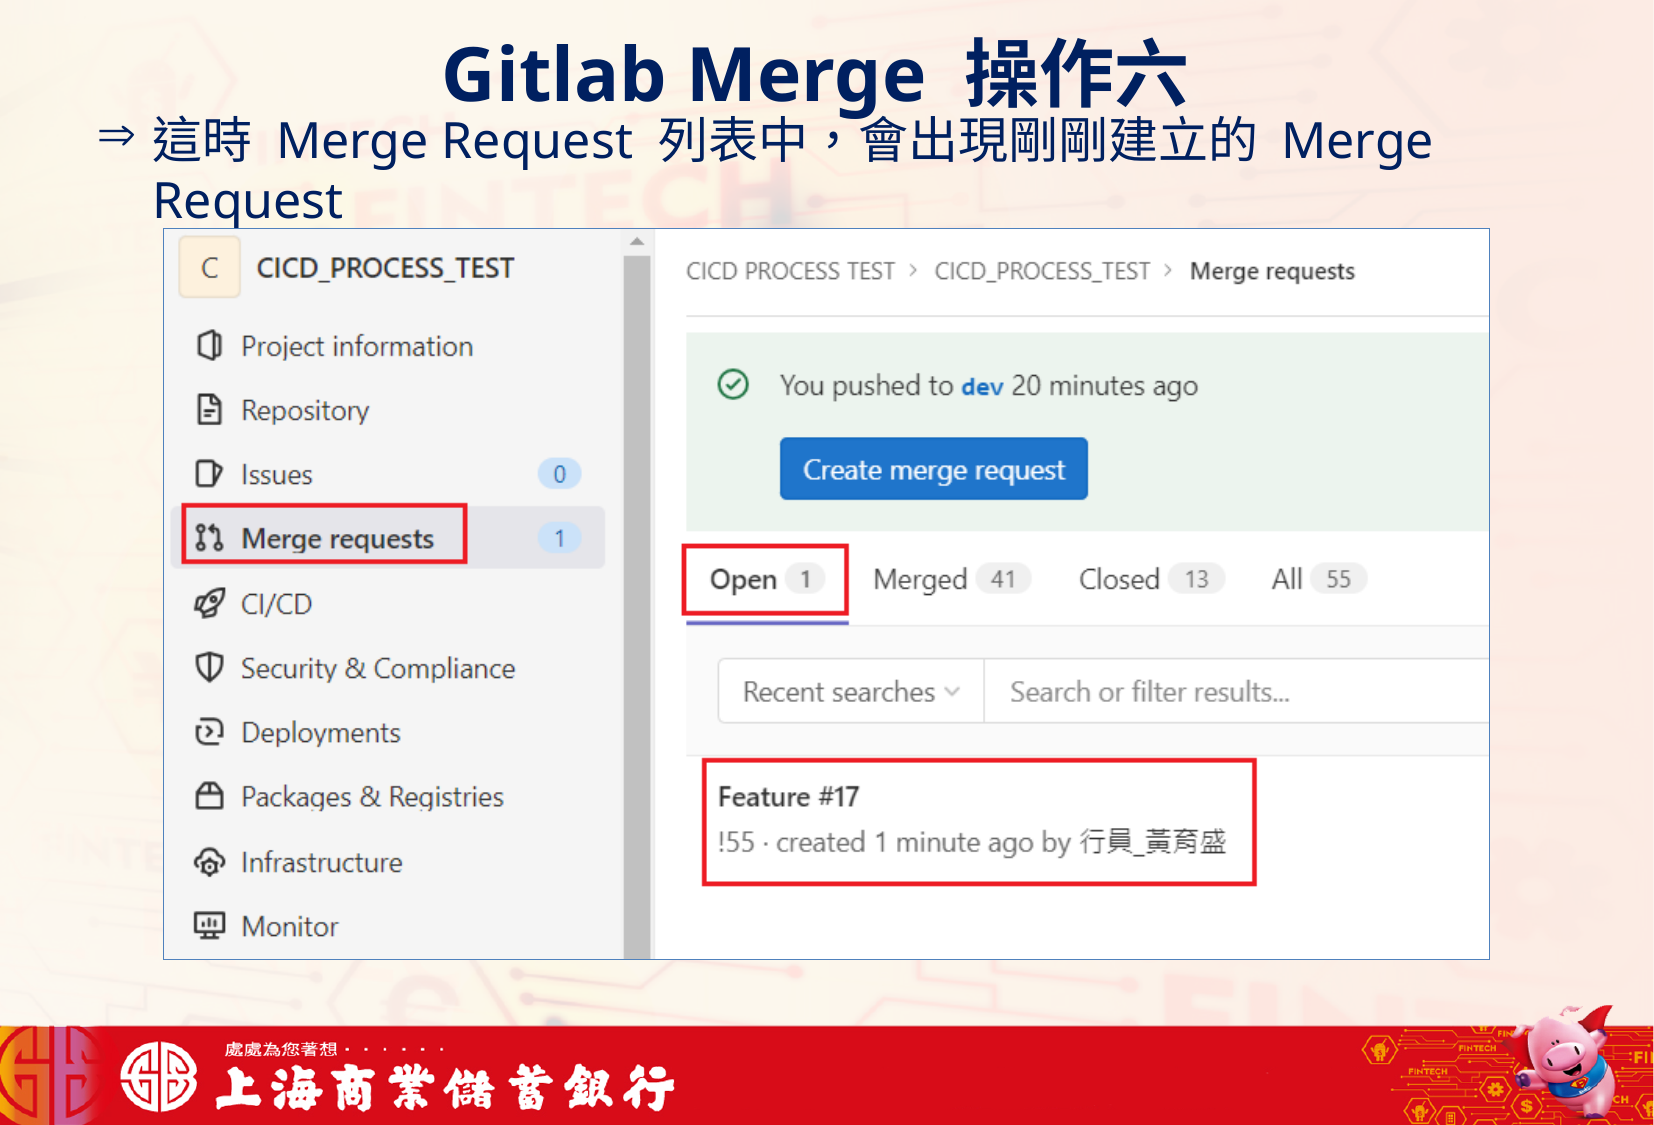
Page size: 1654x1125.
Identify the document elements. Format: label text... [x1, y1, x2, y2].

text_box 這時 Merge Request 列表中，會出現剛剛建立的 Merge Request [80, 130, 1654, 206]
picture [0, 0, 1654, 1125]
title Gitlab Merge 操作六 [218, 11, 1413, 130]
